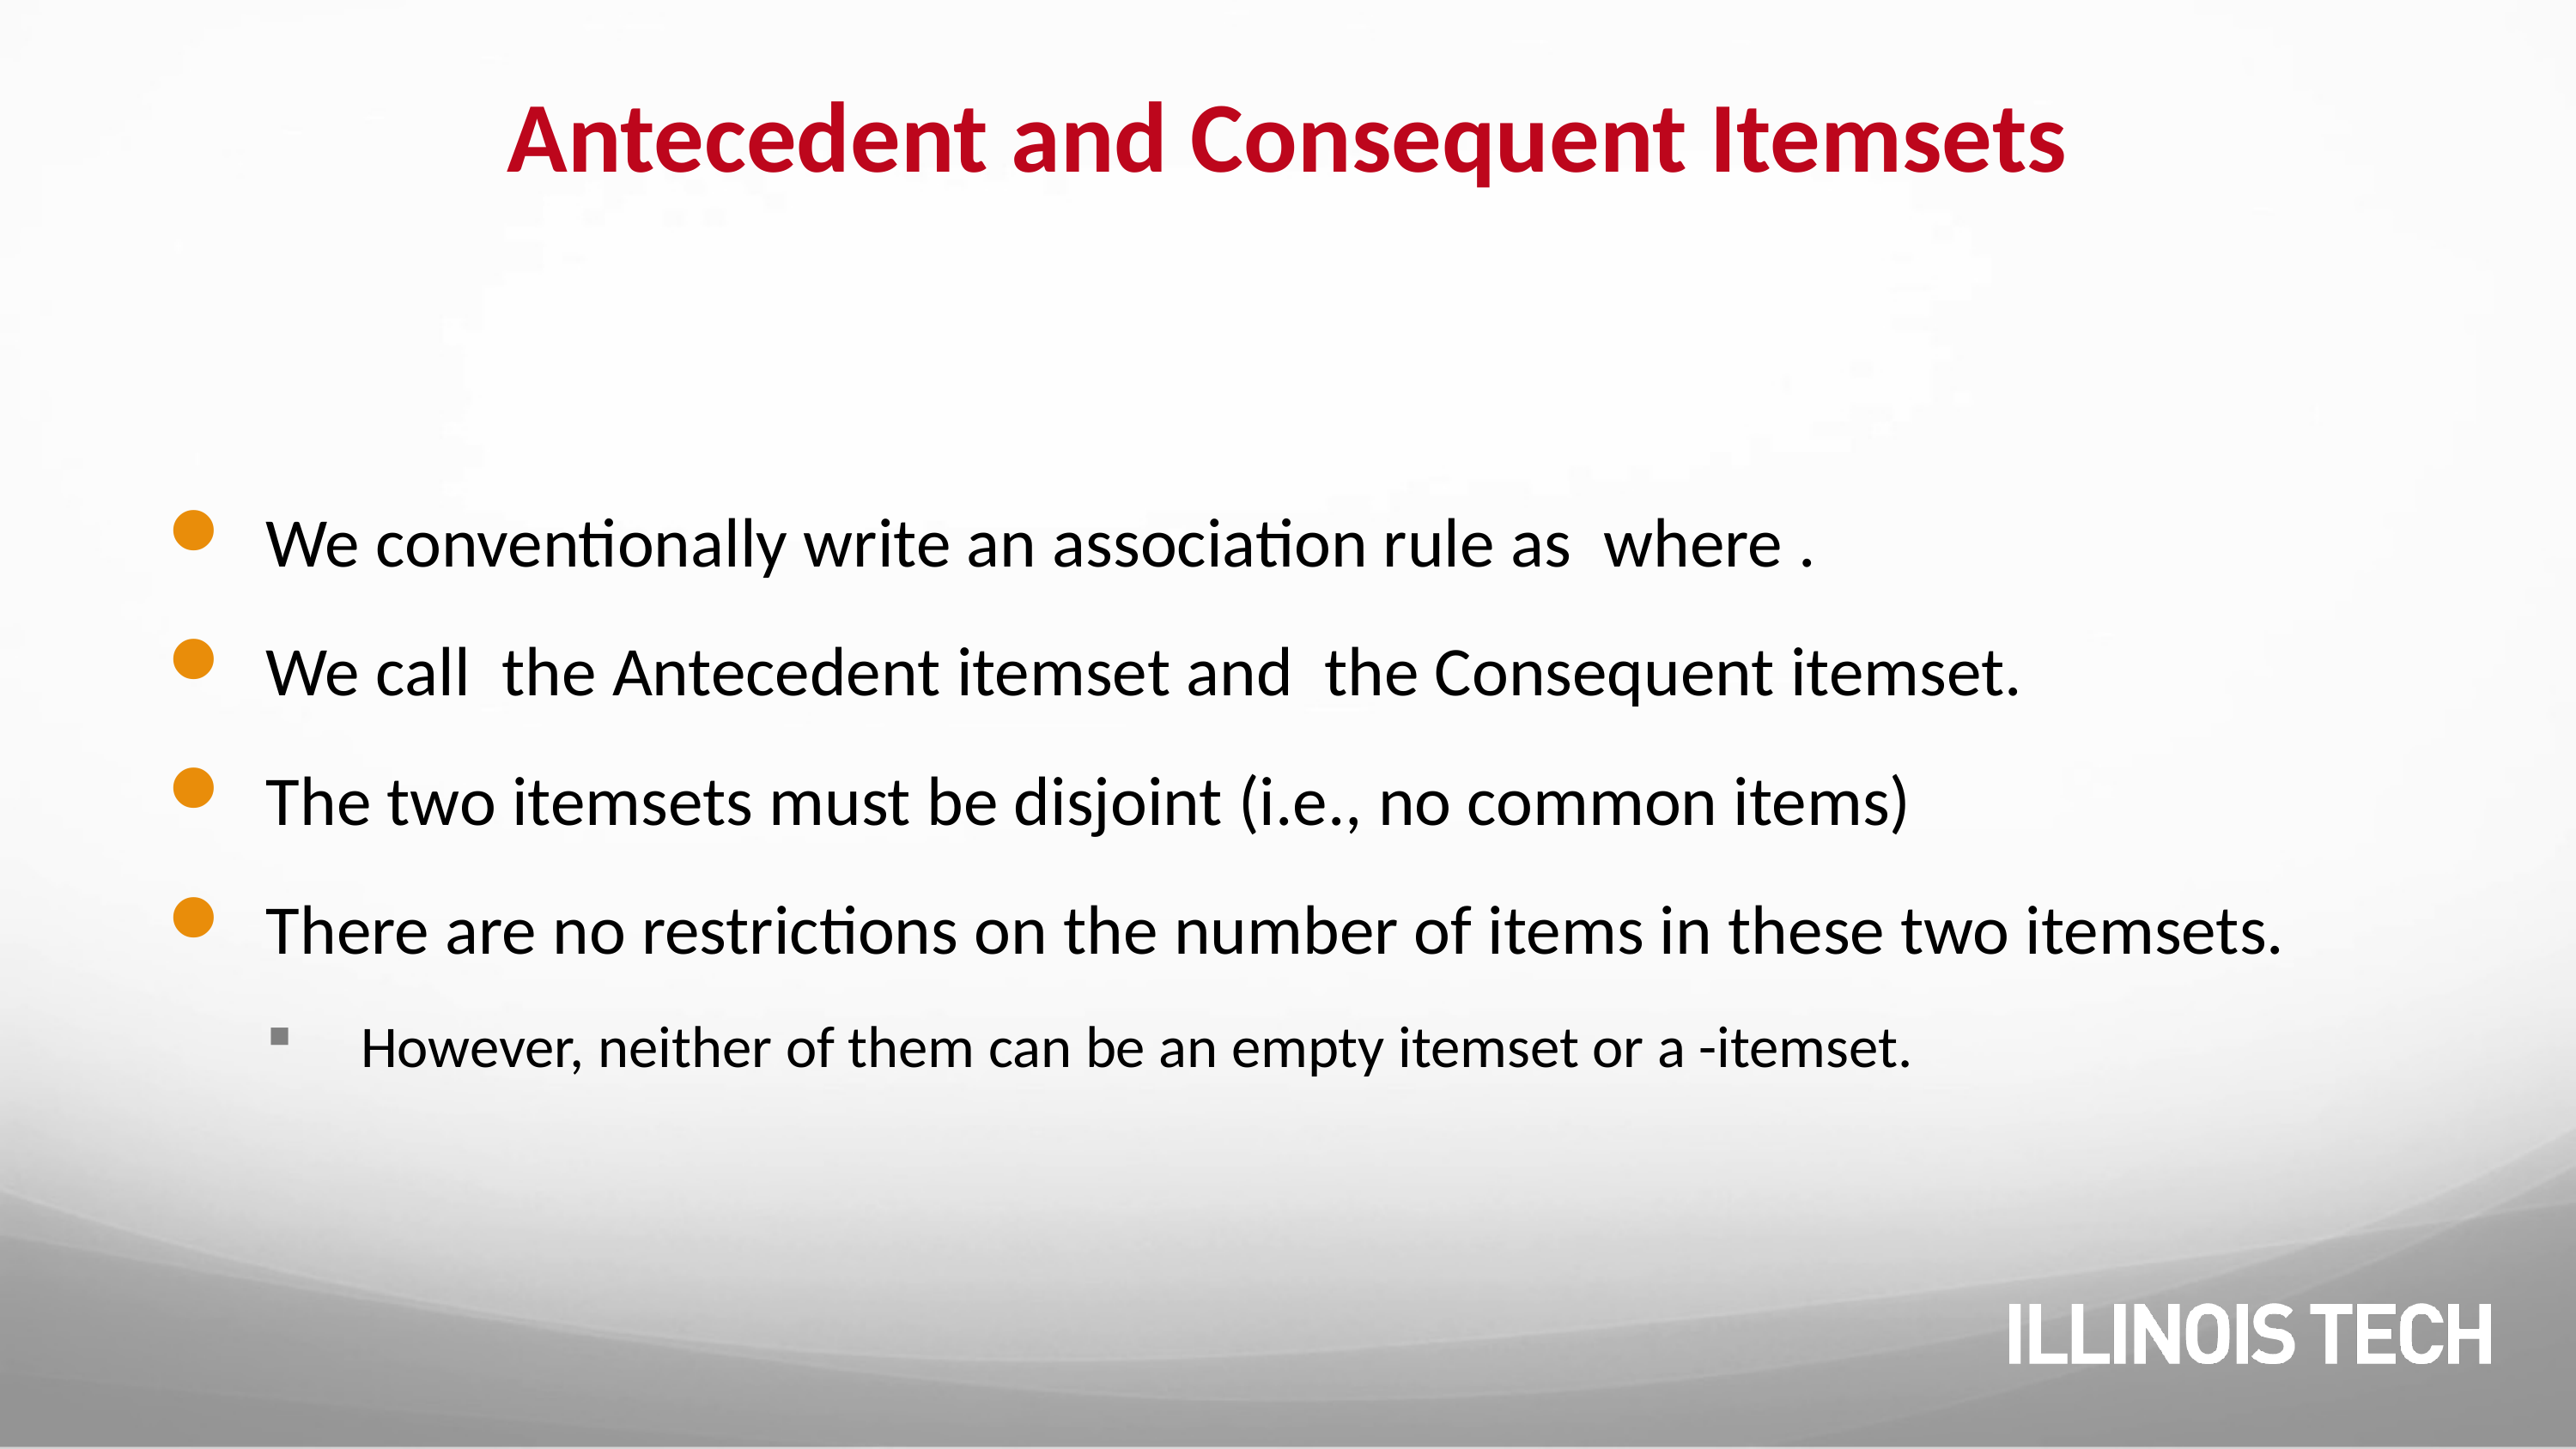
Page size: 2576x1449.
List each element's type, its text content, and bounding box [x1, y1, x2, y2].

title Antecedent and Consequent Itemsets [155, 22, 2421, 241]
picture [0, 0, 2576, 1449]
